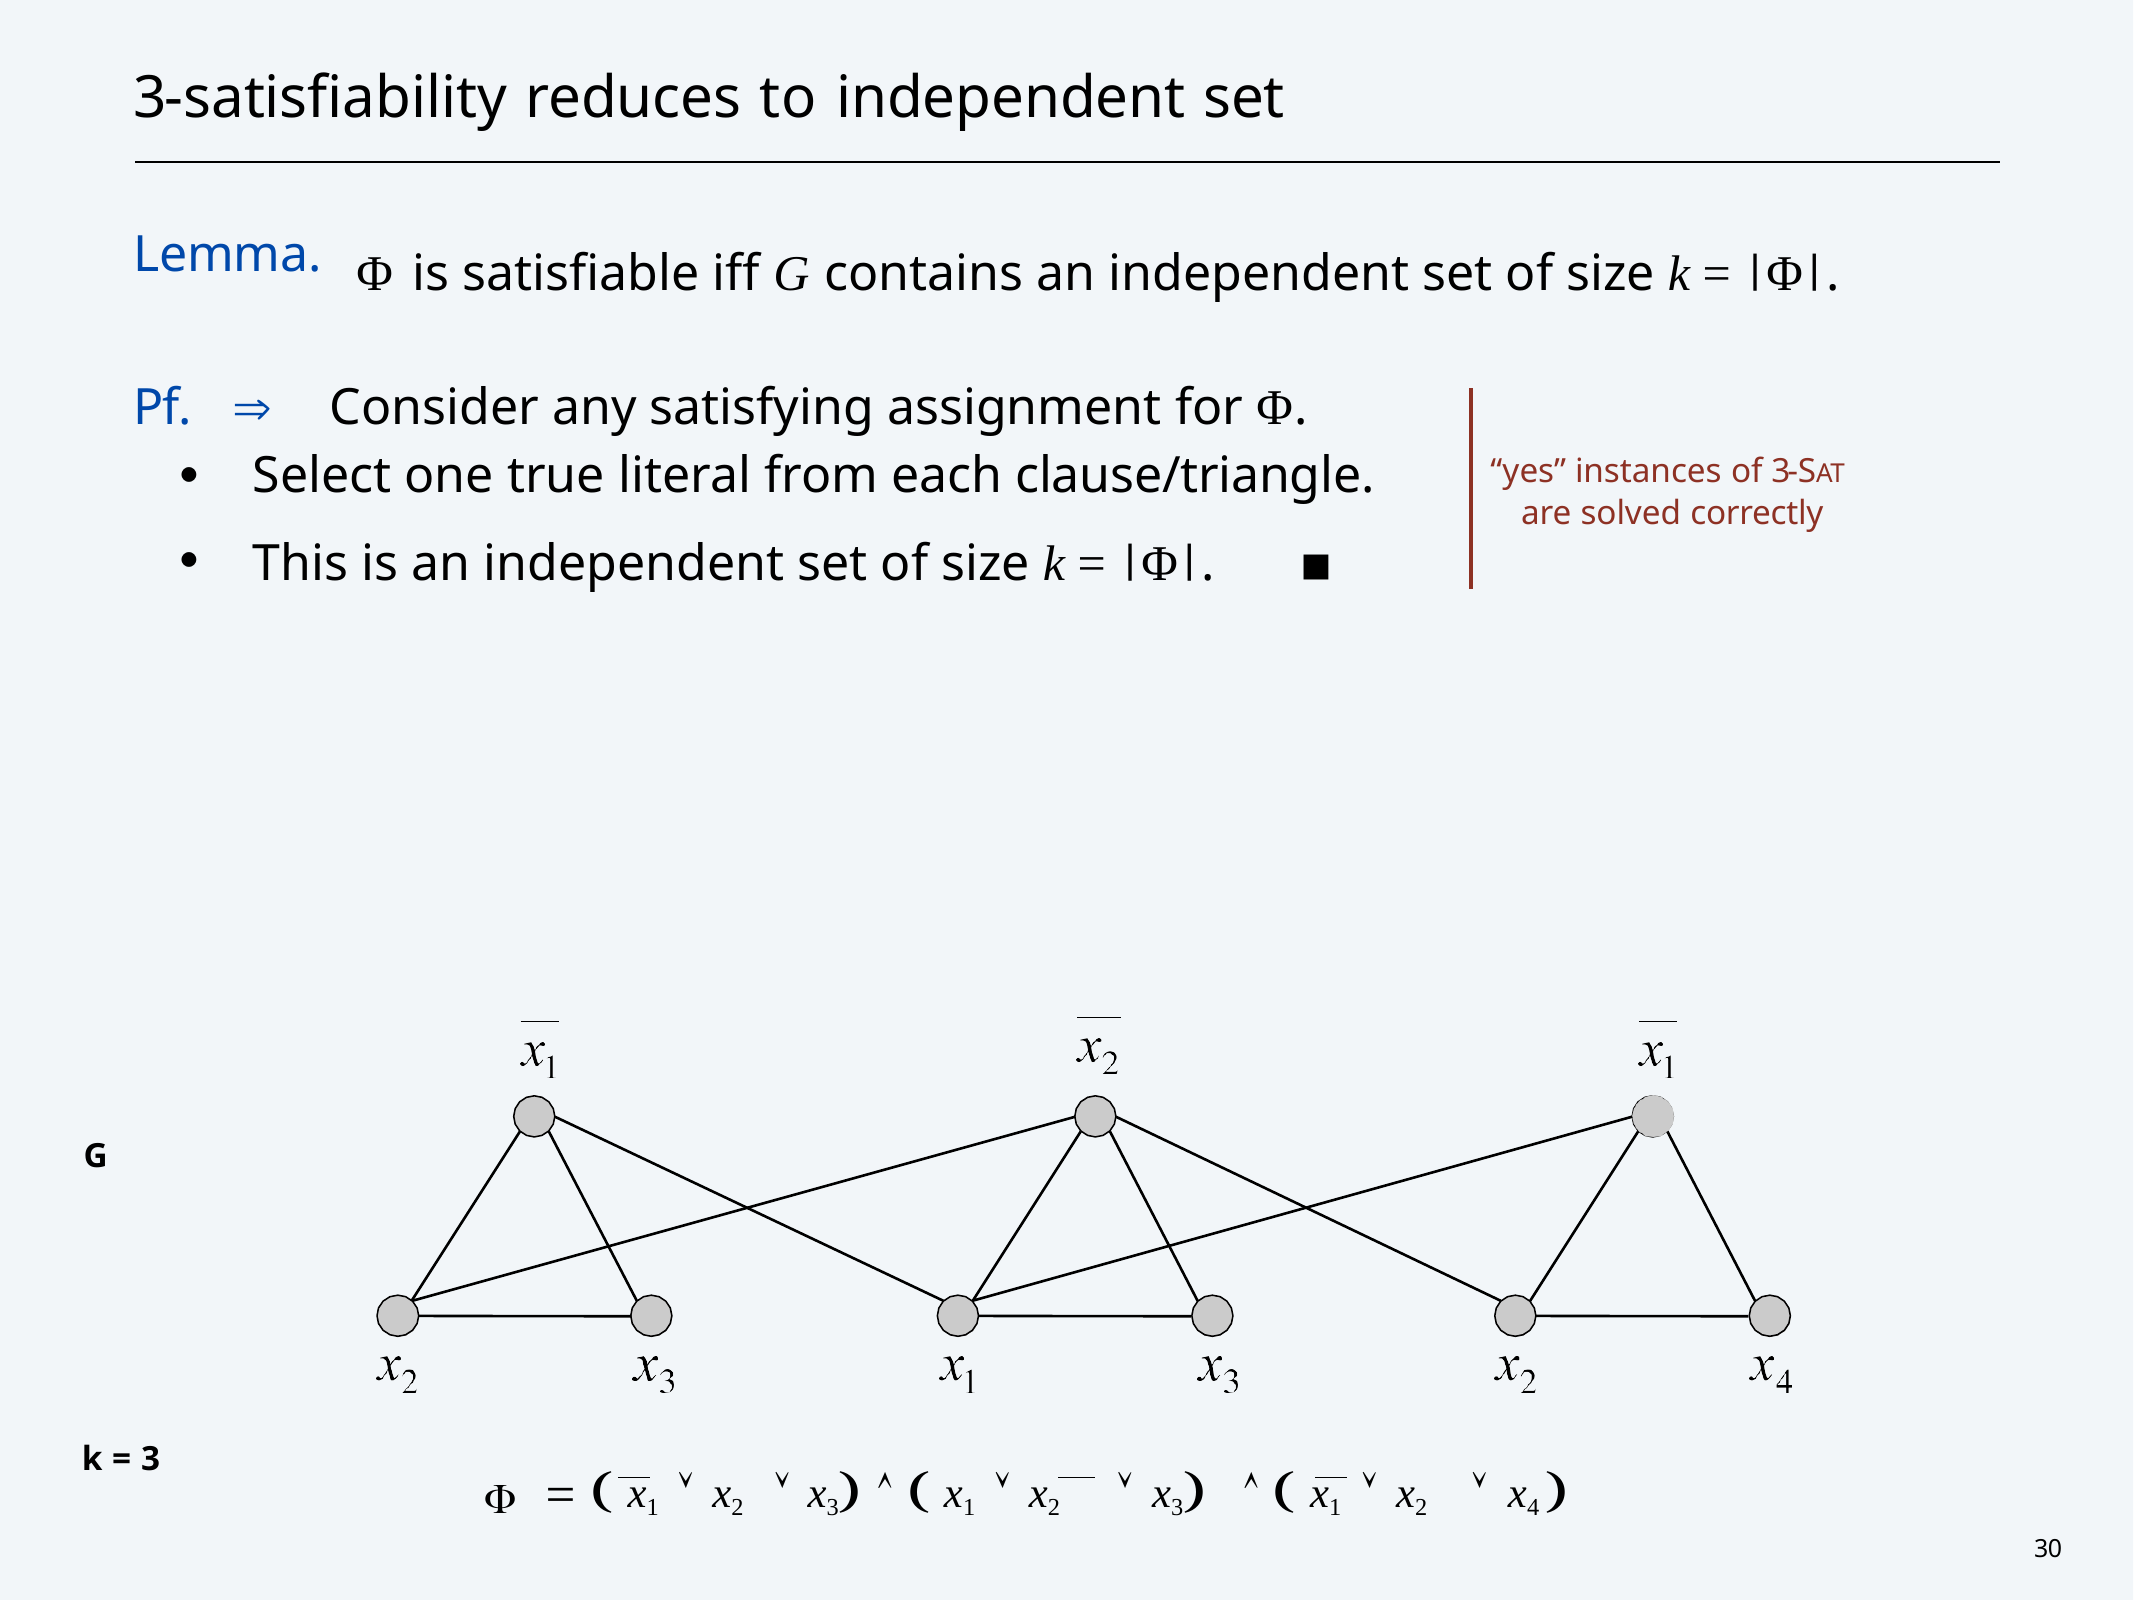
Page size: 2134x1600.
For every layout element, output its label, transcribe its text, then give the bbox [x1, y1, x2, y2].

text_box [632, 1356, 674, 1393]
picture [1749, 1356, 1792, 1393]
picture [519, 1042, 556, 1079]
picture [1638, 1042, 1675, 1079]
picture [375, 1356, 418, 1393]
picture [939, 1356, 975, 1393]
picture [1076, 1038, 1119, 1075]
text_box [1196, 1356, 1239, 1393]
text_box   x1  x2  x4  [1241, 1473, 1572, 1527]
text_box  [481, 1481, 519, 1523]
text_box “yes” instances of 3-SAT are solved correctly [1488, 444, 1874, 532]
text_box Lemma. [131, 219, 327, 282]
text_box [376, 1094, 1792, 1338]
picture [1494, 1356, 1536, 1393]
text_box Φ is satisfiable iff G contains an independent set of size k = Φ. [349, 219, 1910, 305]
text_box Pf.  Consider any satisfying assignment for Φ. ・Select one true literal from each clause/triangle. ・This is an independent set of size k = Φ. ▪ [127, 377, 1412, 605]
text_box k = 3 [79, 1435, 176, 1477]
title 3-satisfiability reduces to independent set [131, 43, 1712, 327]
text_box G [81, 1132, 111, 1175]
slide_number 30 [2027, 1532, 2075, 1600]
text_box   x1  x2  x3   x1  x2  x3 [541, 1473, 1215, 1527]
